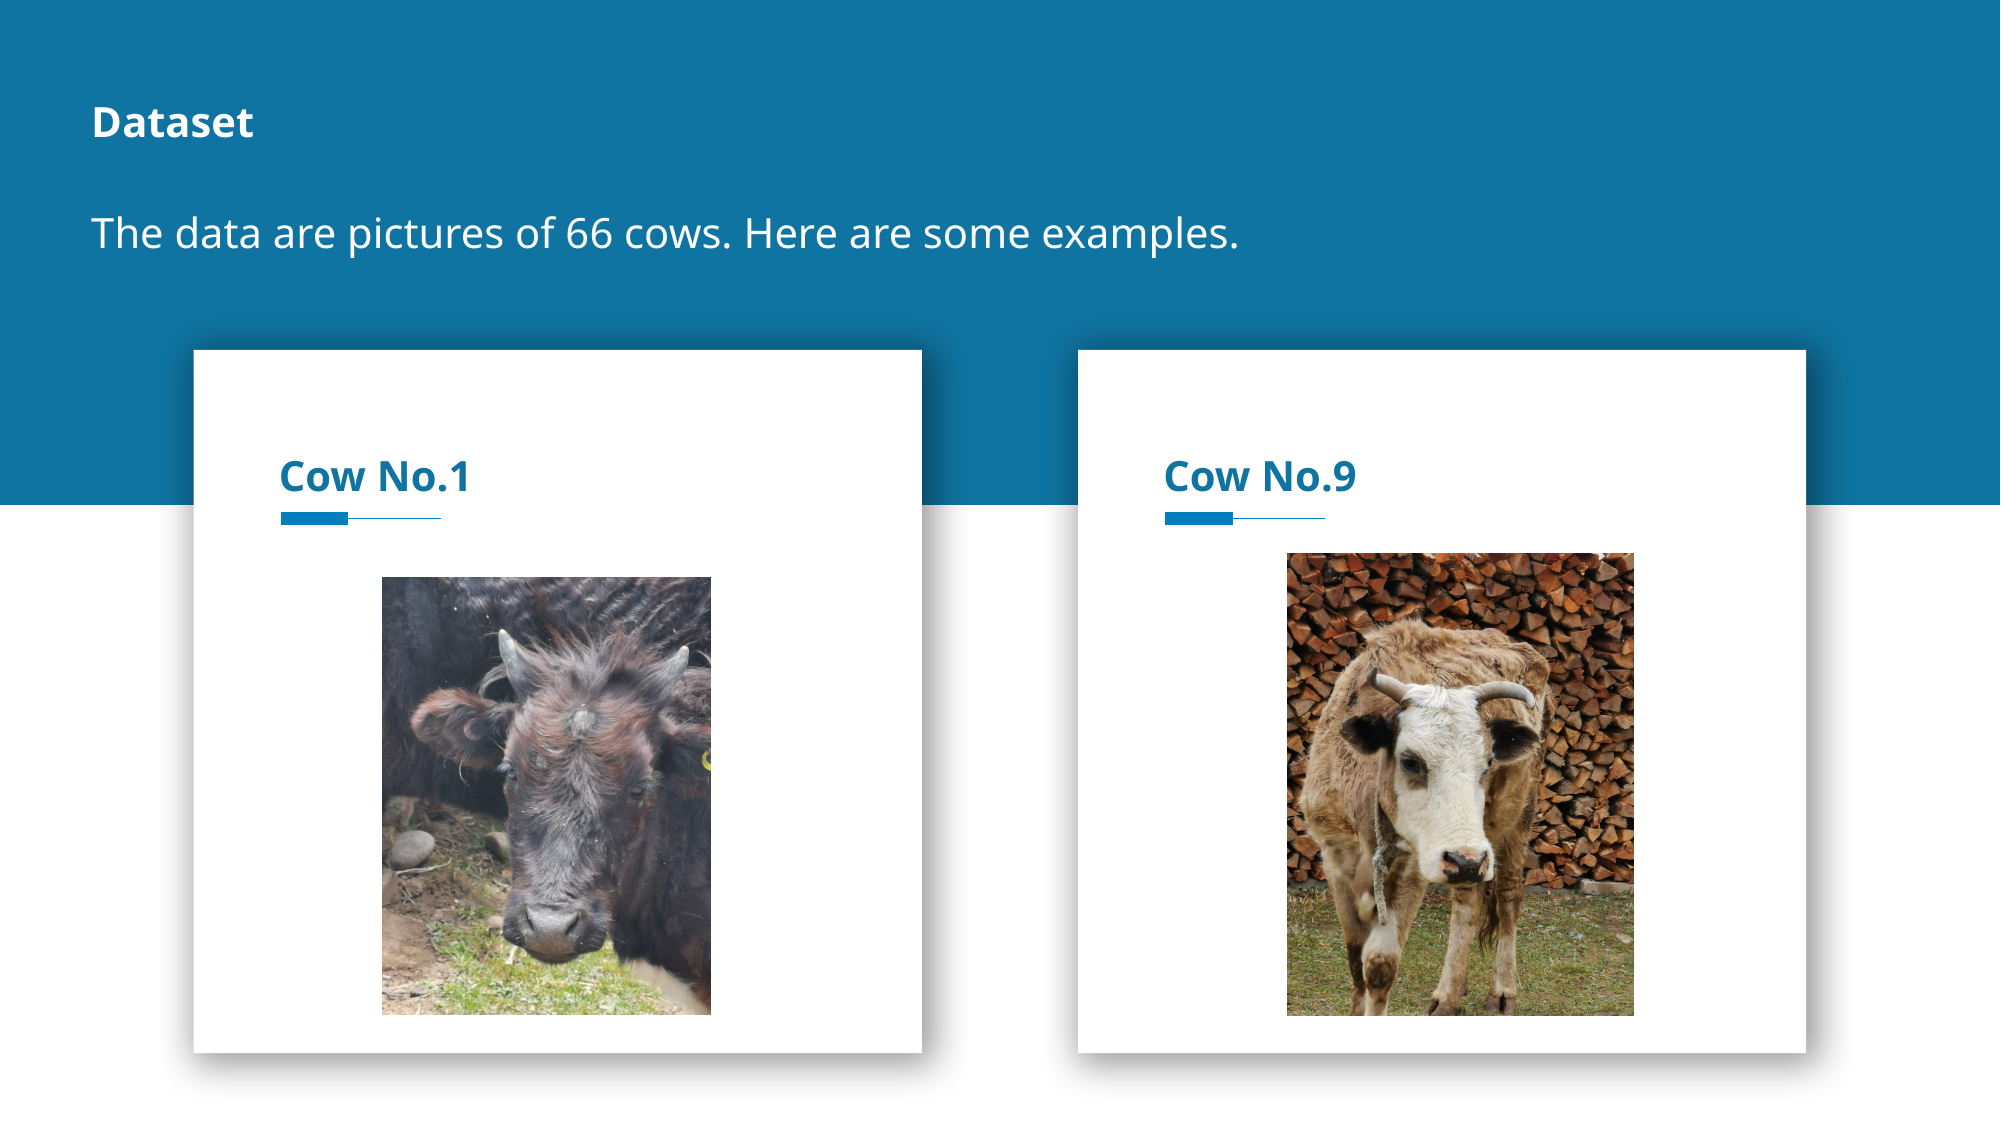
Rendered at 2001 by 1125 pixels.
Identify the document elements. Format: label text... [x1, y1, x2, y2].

text_box [193, 349, 923, 1054]
text_box [1077, 349, 1807, 1054]
picture [1287, 553, 1635, 1016]
text_box [0, 0, 2000, 506]
text_box The data are pictures of 66 cows. Here are some examples. [76, 197, 1880, 265]
text_box Dataset [76, 88, 570, 153]
text_box Cow No.1 [264, 441, 758, 507]
picture [382, 577, 711, 1016]
text_box Cow No.9 [1148, 441, 1642, 507]
